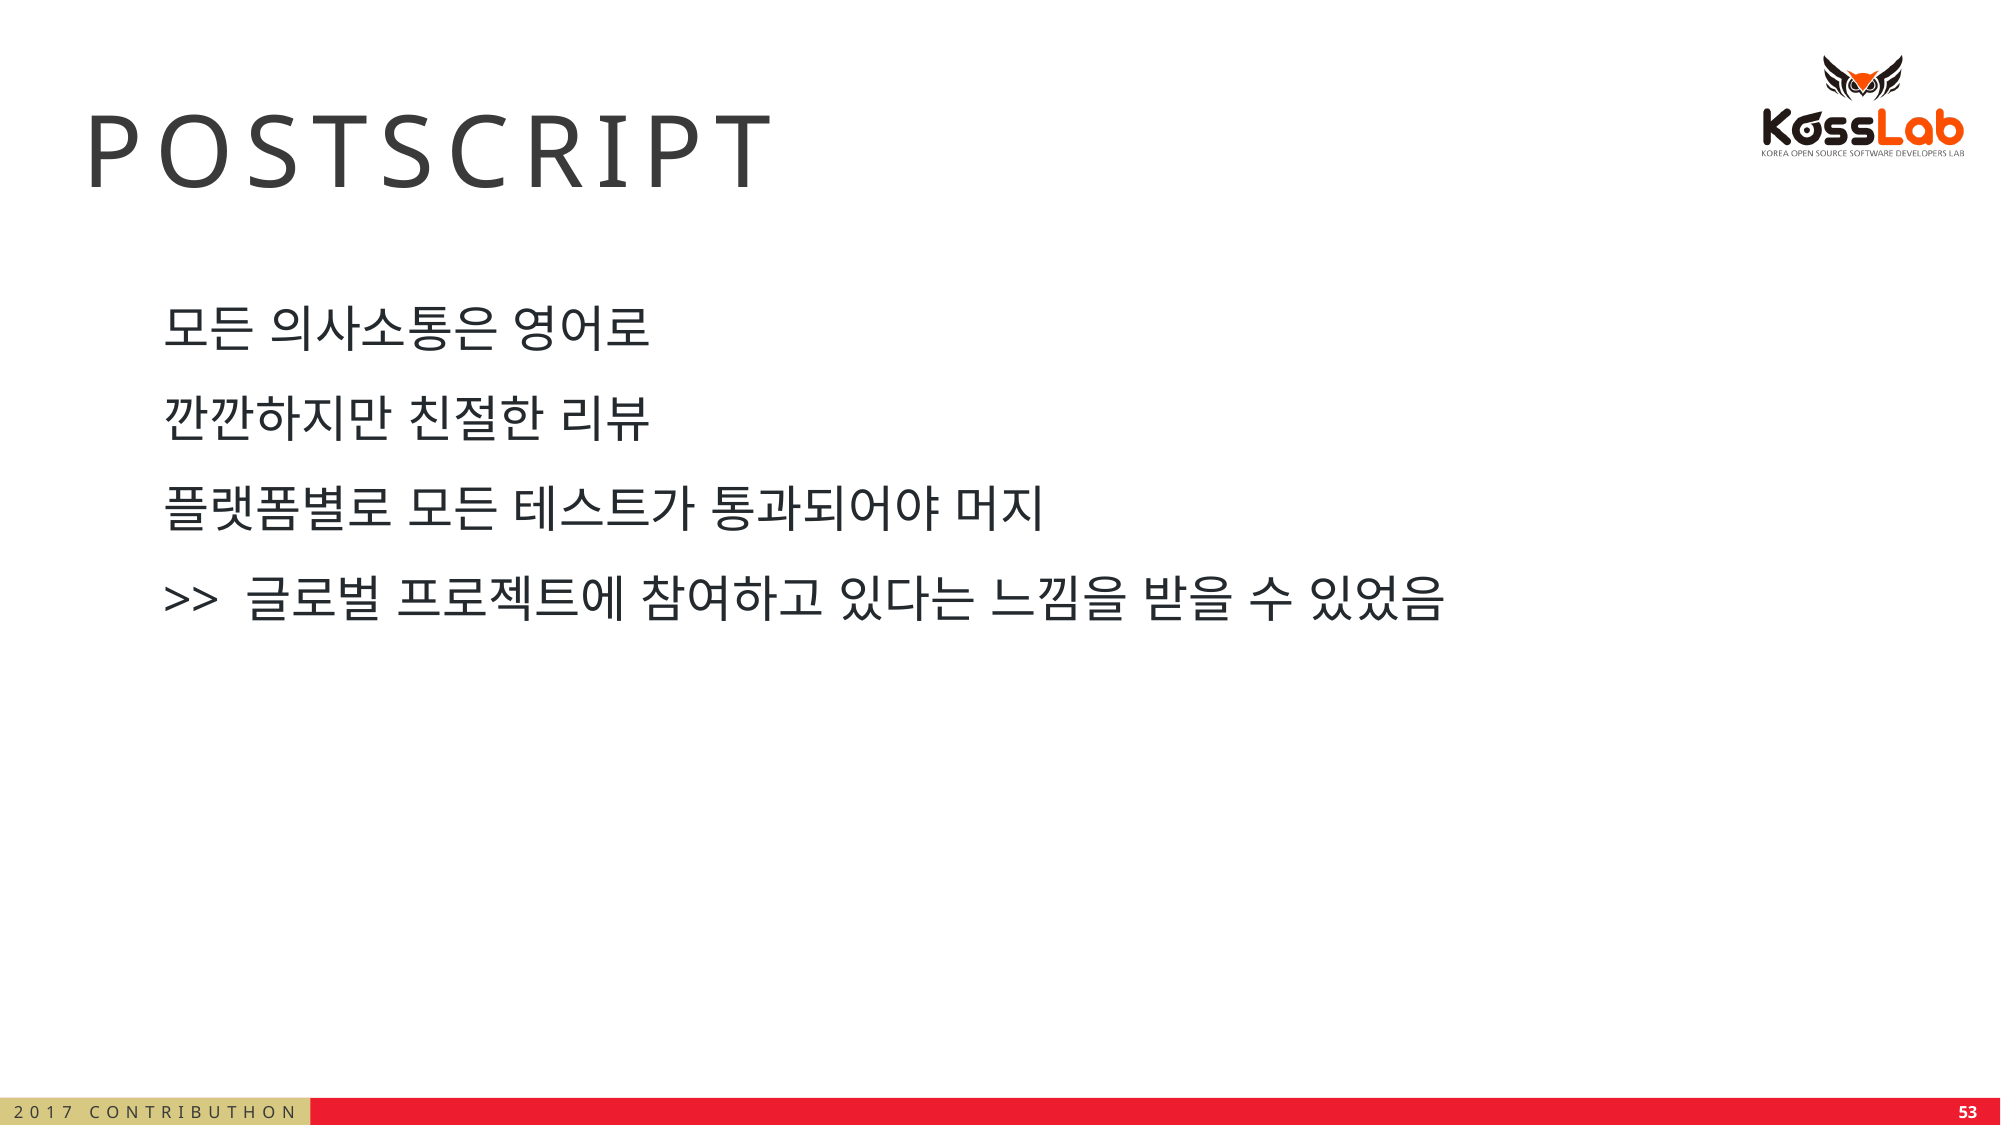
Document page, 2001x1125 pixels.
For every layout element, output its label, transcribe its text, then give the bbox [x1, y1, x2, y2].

text_box 모든 의사소통은 영어로 깐깐하지만 친절한 리뷰 플랫폼별로 모든 테스트가 통과되어야 머지 >> 글로벌 프로젝트에 참여하고 있다는 느낌을 받을 수 있었음 [158, 263, 1737, 632]
slide_number 52 [1923, 1093, 1993, 1125]
picture [1748, 14, 1977, 198]
text_box POSTSCRIPT [78, 56, 1169, 213]
